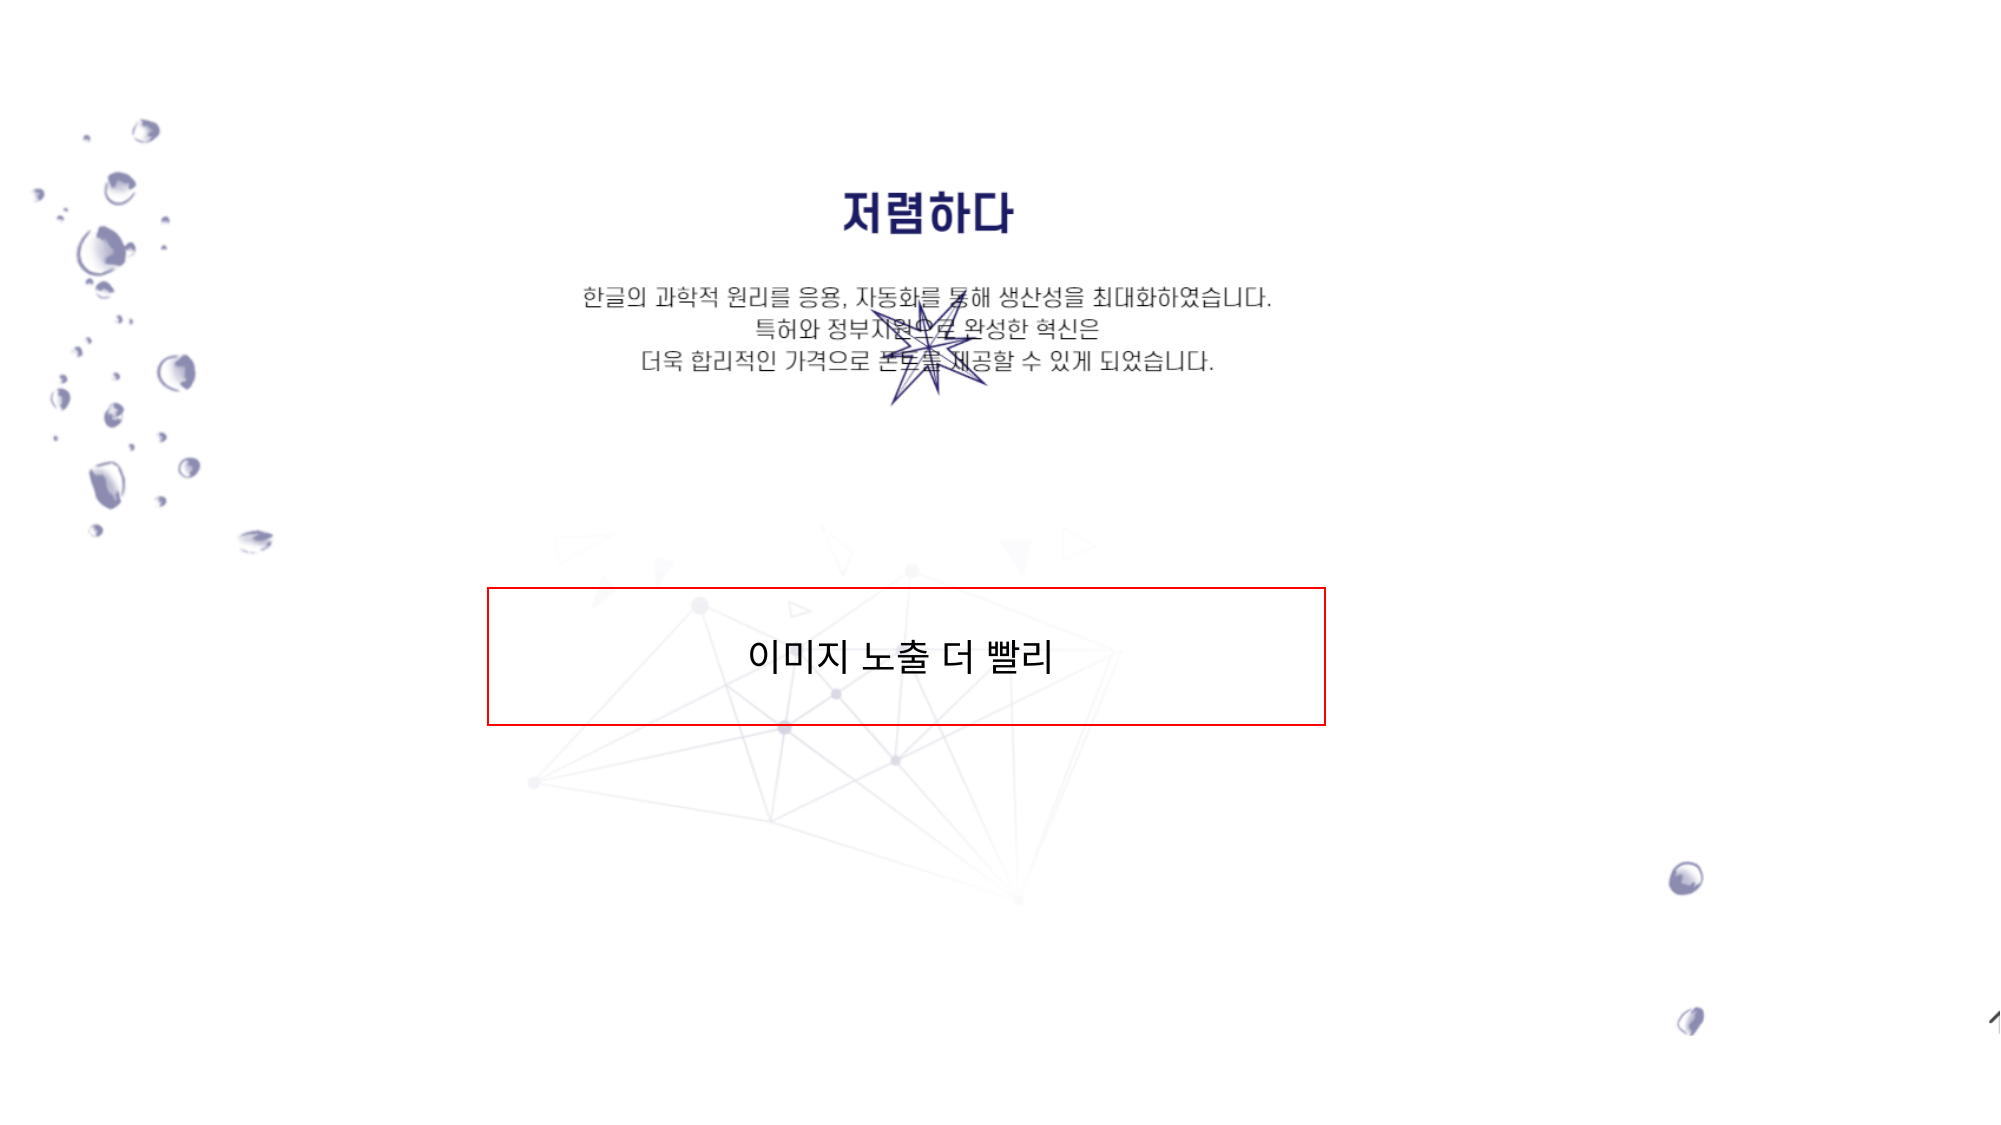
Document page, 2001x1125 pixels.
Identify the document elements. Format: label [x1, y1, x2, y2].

picture [0, 89, 2000, 1036]
